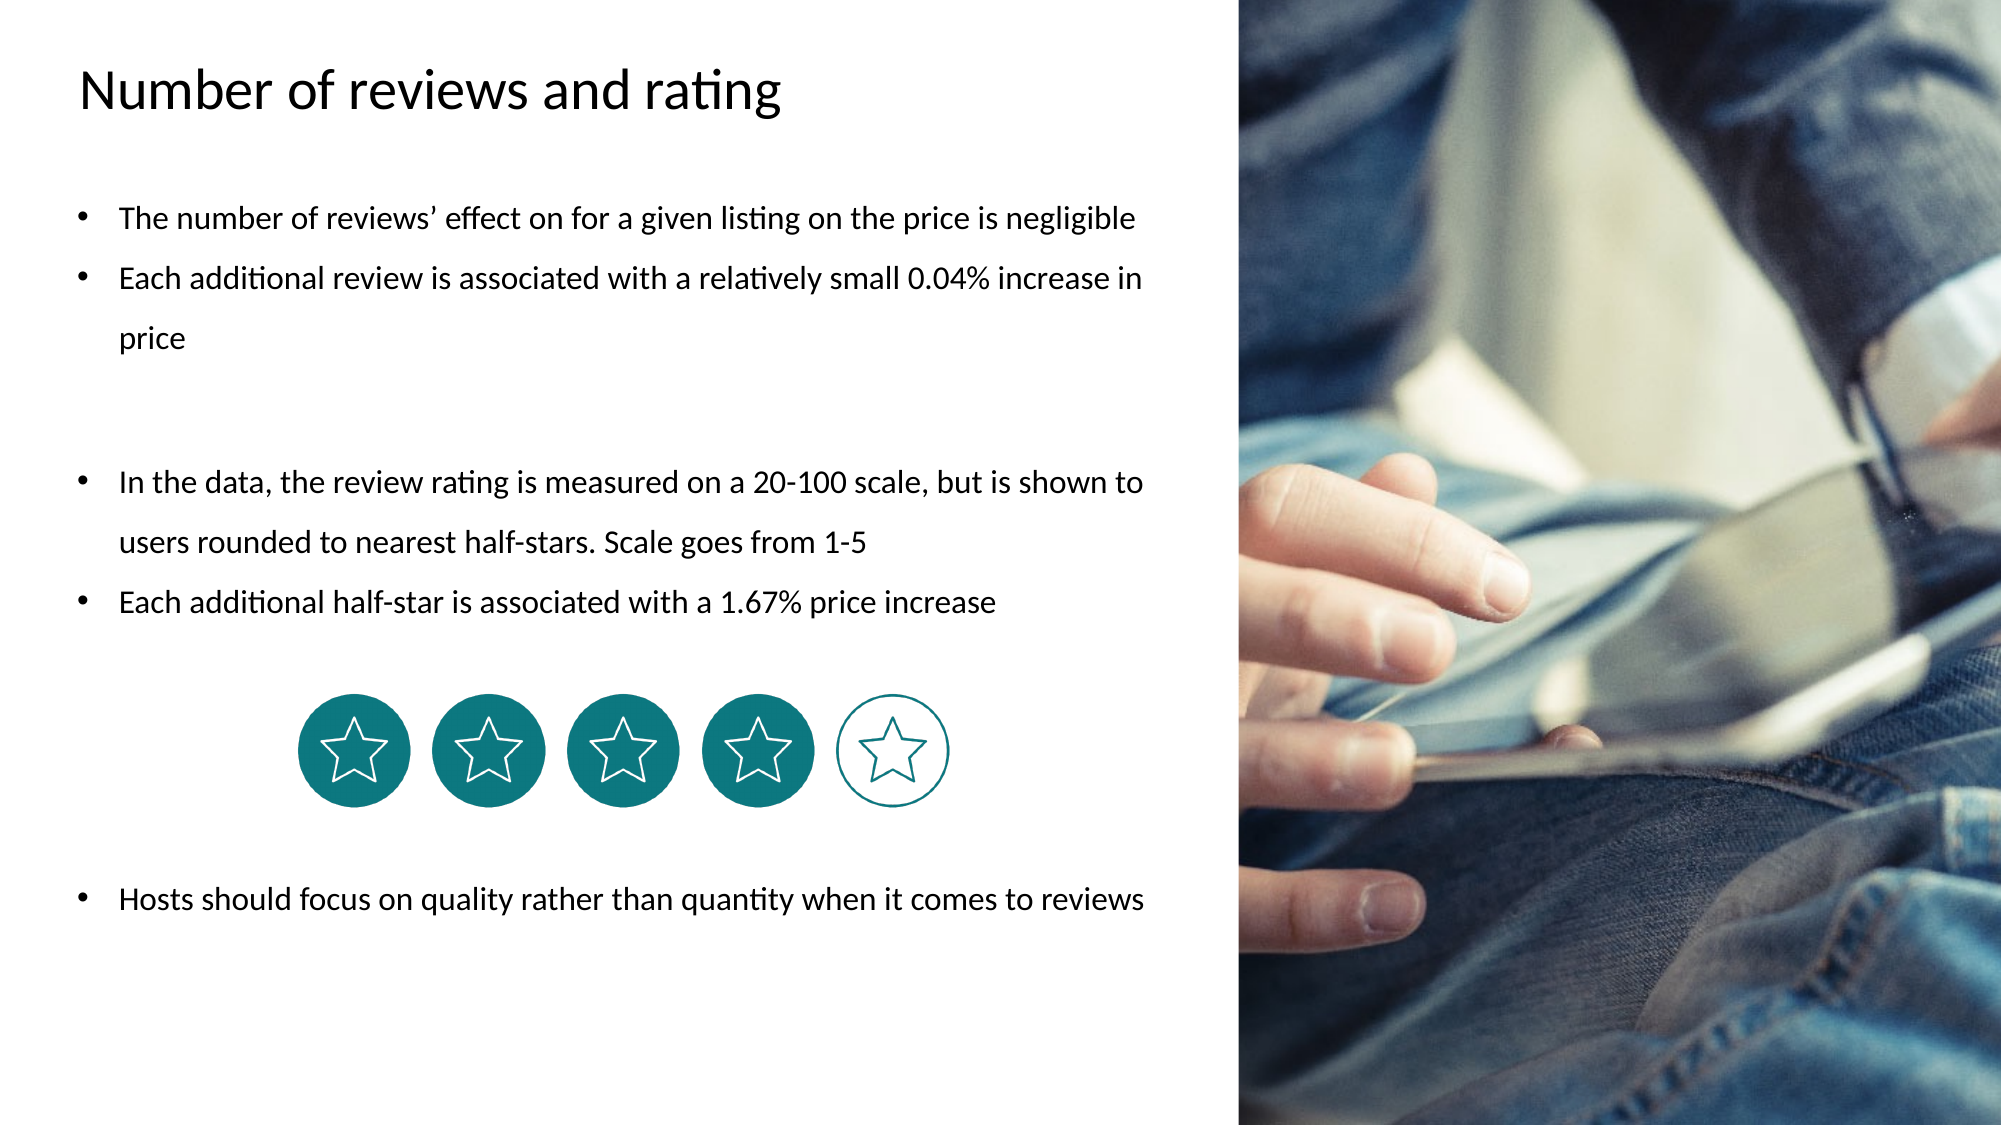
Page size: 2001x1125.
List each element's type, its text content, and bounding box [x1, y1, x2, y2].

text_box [272, 669, 974, 832]
text_box Number of reviews and rating [72, 43, 1177, 129]
text_box Hosts should focus on quality rather than quantity when it comes to reviews [69, 849, 1177, 925]
picture [1238, 0, 2001, 1125]
text_box The number of reviews’ effect on for a given listing on the price is negligible Each additional review is associated with a relatively small 0.04% increase in price [69, 169, 1177, 364]
text_box In the data, the review rating is measured on a 20-100 scale, but is shown to users rounded to nearest half-stars. Scale goes from 1-5 Each additional half-star is associated with a 1.67% price increase [69, 432, 1177, 627]
